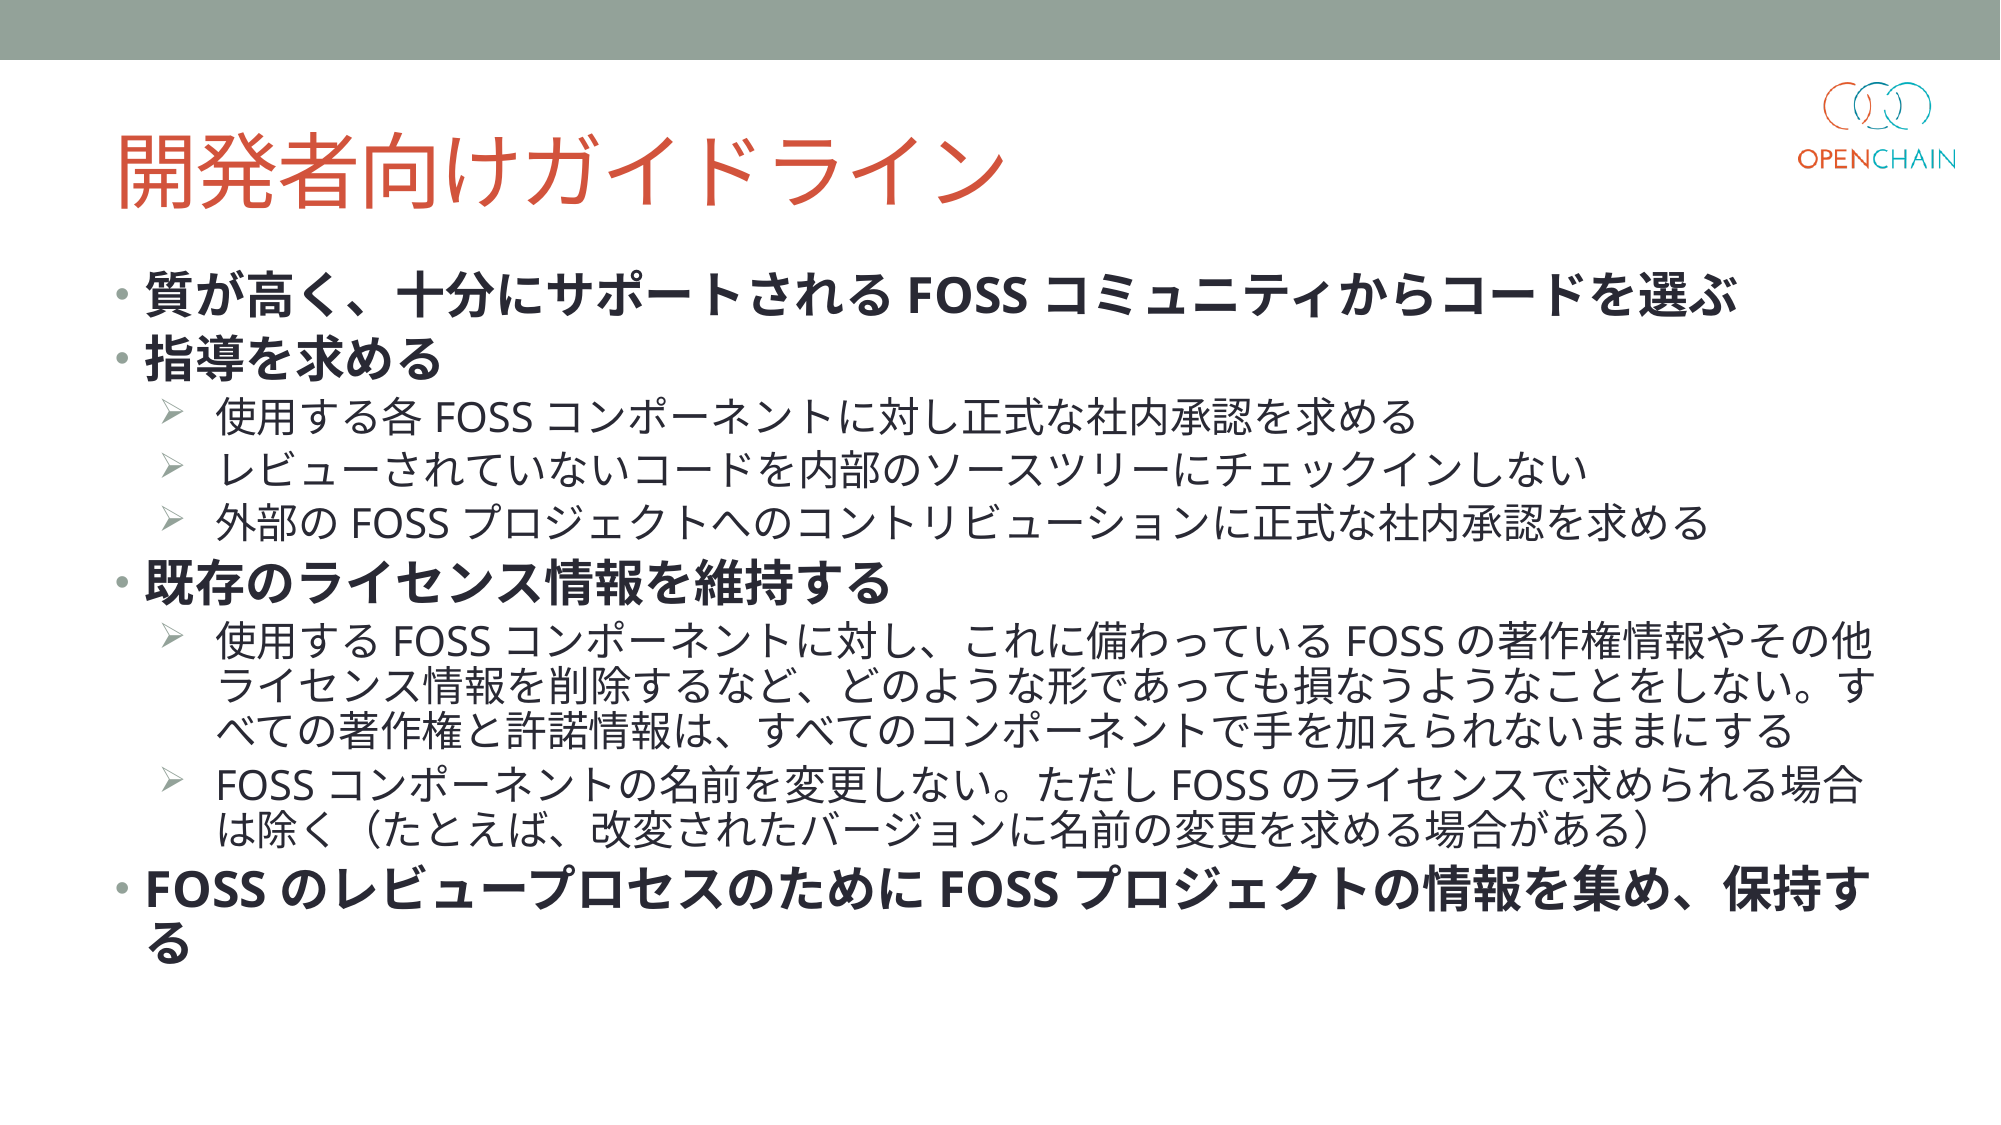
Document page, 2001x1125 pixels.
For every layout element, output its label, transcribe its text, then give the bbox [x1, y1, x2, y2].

list 質が高く、十分にサポートされるFOSSコミュニティからコードを選ぶ 指導を求める 使用する各FOSSコンポーネントに対し正式な社内承認を求める レビューされていないコードを内部のソースツリーにチェックインしない 外部のFOSSプロジェクトへのコントリビューションに正式な社内承認を求める 既存のライセンス情報を維持する 使用するFOSSコンポーネントに対し、これに備わっているFOSSの著作権情報やその他ライセンス情報を削除するなど、どのような形であっても損なうようなことをしない。すべての著作権と許諾情報は、すべてのコンポーネントで手を加えられないままにする FOSSコンポーネントの名前を変更しない。ただしFOSSのライセンスで求められる場合は除く（たとえば、改変されたバージョンに名前の変更を求める場合がある） FOSSのレビュープロセスのためにFOSSプロジェクトの情報を集め、保持する [99, 262, 1900, 1063]
title 開発者向けガイドライン [99, 87, 1900, 250]
picture [1798, 82, 1955, 169]
